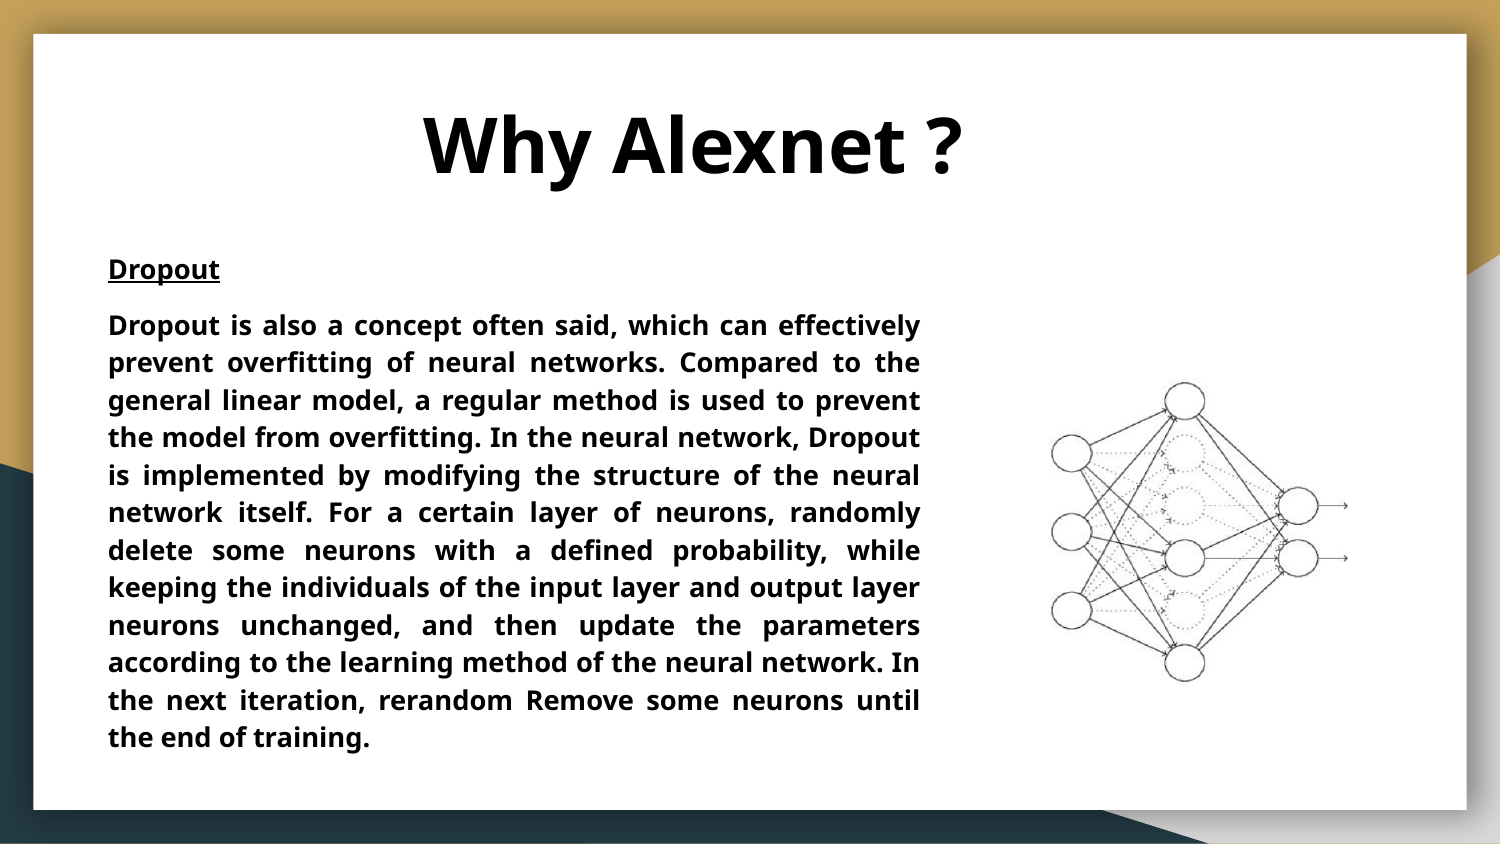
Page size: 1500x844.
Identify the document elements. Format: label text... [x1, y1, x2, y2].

list Dropout Dropout is also a concept often said, which can effectively prevent overfitting of neural networks. Compared to the general linear model, a regular method is used to prevent the model from overfitting. In the neural network, Dropout is implemented by modifying the structure of the neural network itself. For a certain layer of neurons, randomly delete some neurons with a defined probability, while keeping the individuals of the input layer and output layer neurons unchanged, and then update the parameters according to the learning method of the neural network. In the next iteration, rerandom Remove some neurons until the end of training. [96, 232, 933, 764]
title Why Alexnet ? [141, 65, 1247, 233]
picture [977, 373, 1383, 694]
